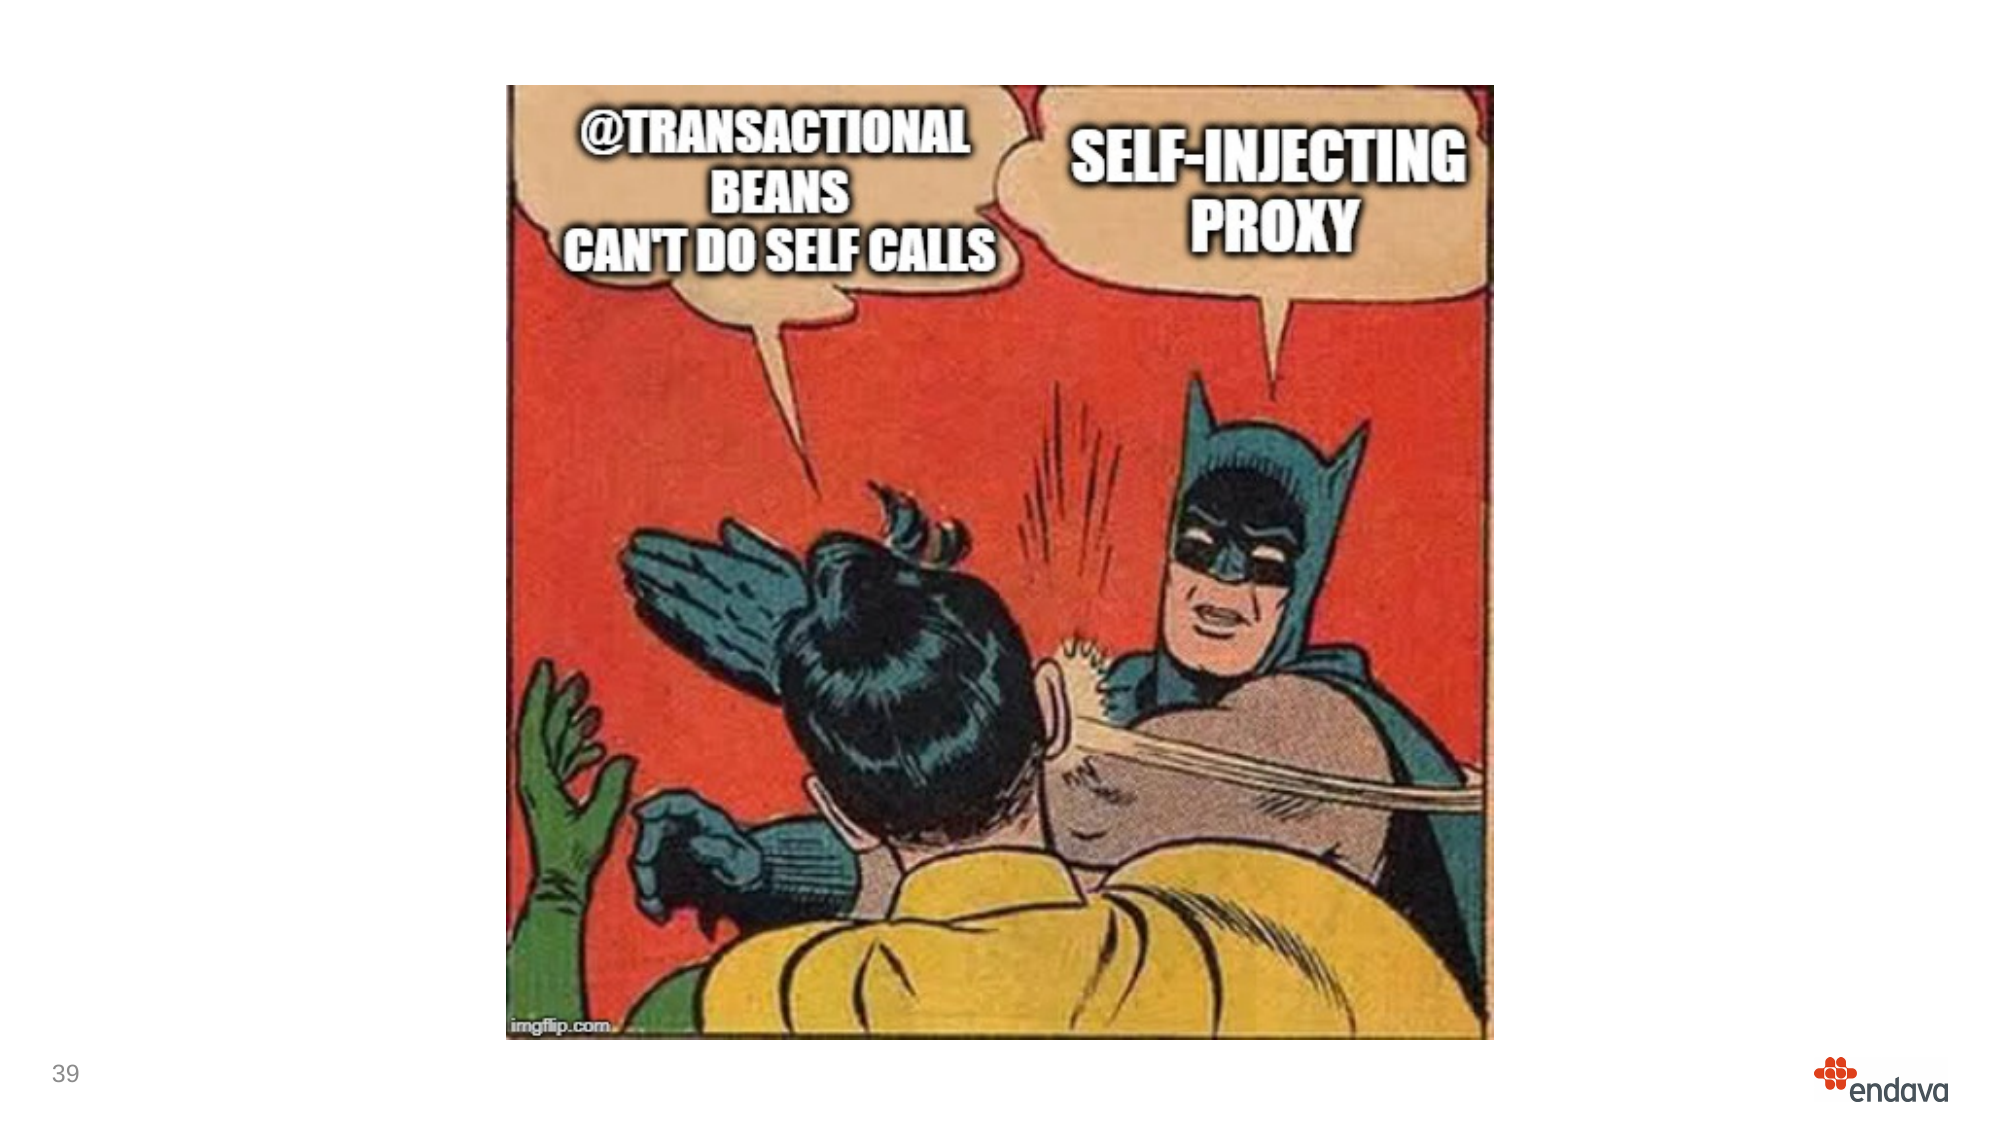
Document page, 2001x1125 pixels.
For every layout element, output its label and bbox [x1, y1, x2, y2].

picture [1814, 1057, 1948, 1102]
picture [506, 85, 1494, 1040]
